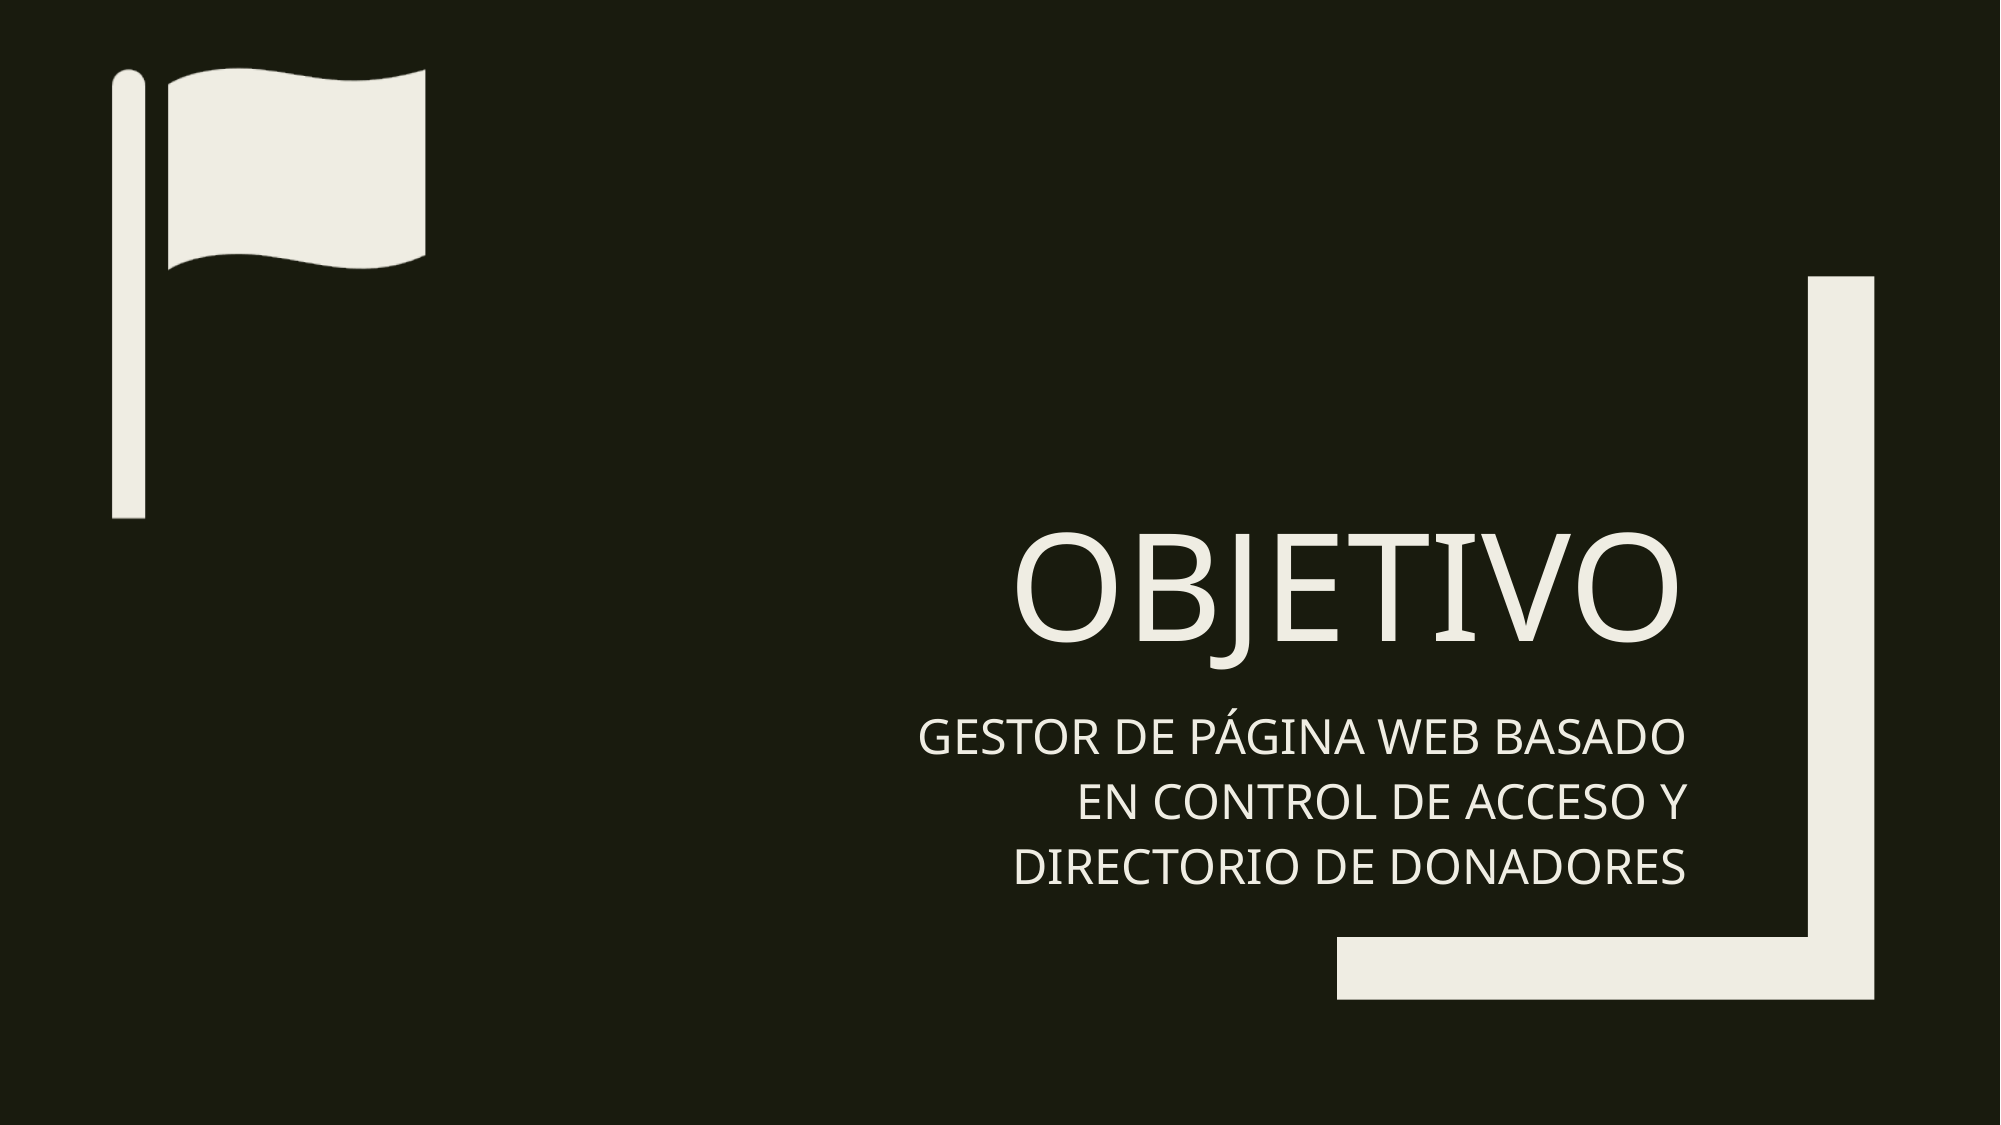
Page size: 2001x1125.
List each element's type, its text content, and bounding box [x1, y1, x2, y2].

list GESTOR DE PÁGINA WEB BASADO EN CONTROL DE ACCESO Y DIRECTORIO DE DONADORES [891, 691, 1703, 912]
title OBJETIVO [125, 213, 1703, 682]
picture [0, 24, 539, 563]
